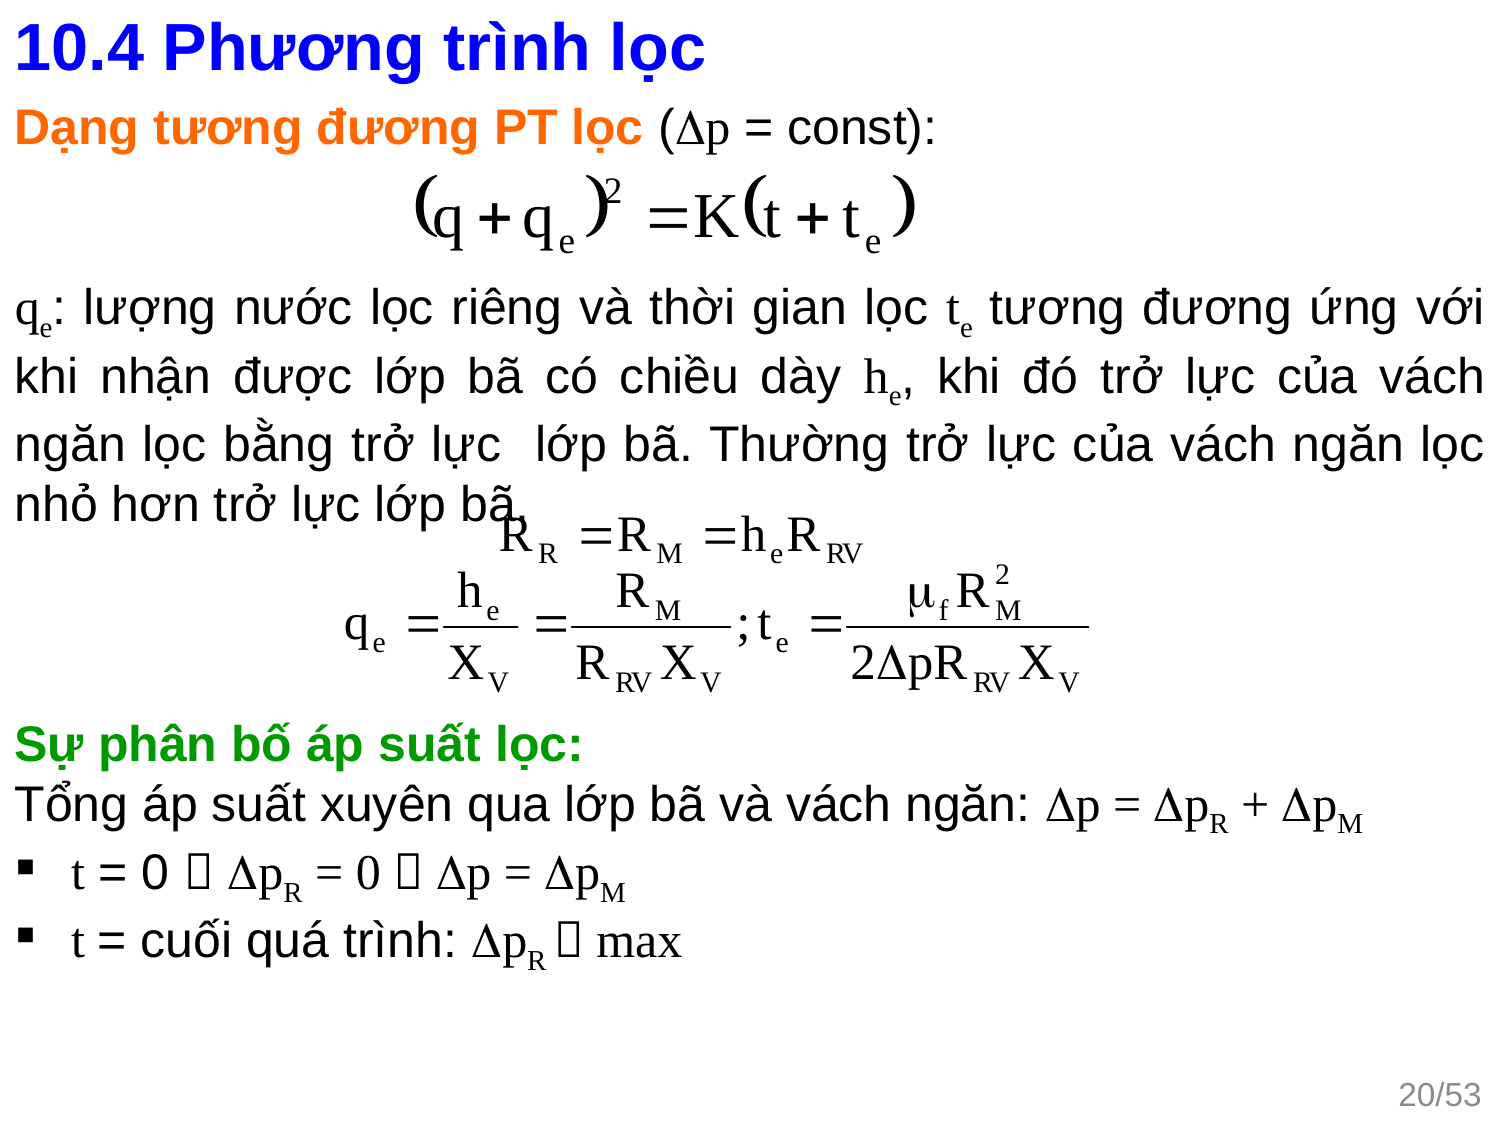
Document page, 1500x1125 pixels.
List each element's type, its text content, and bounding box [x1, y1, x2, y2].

slide_number 20/53 [1146, 1063, 1497, 1124]
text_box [336, 549, 1101, 704]
text_box 10.4 Phương trình lọc [0, 0, 1500, 87]
text_box Dạng tương đương PT lọc (p = const): qe: lượng nước lọc riêng và thời gian lọc te tương đương ứng với khi nhận được lớp bã có chiều dày he, khi đó trở lực của vách ngăn lọc bằng trở lực lớp bã. Thường trở lực của vách ngăn lọc nhỏ hơn trở lực lớp bã. Sự phân bố áp suất lọc: Tổng áp suất xuyên qua lớp bã và vách ngăn: p = pR + pM t = 0  pR = 0  p = pM t = cuối quá trình: pR  max [0, 87, 1500, 1044]
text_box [405, 162, 965, 270]
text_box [490, 499, 879, 548]
